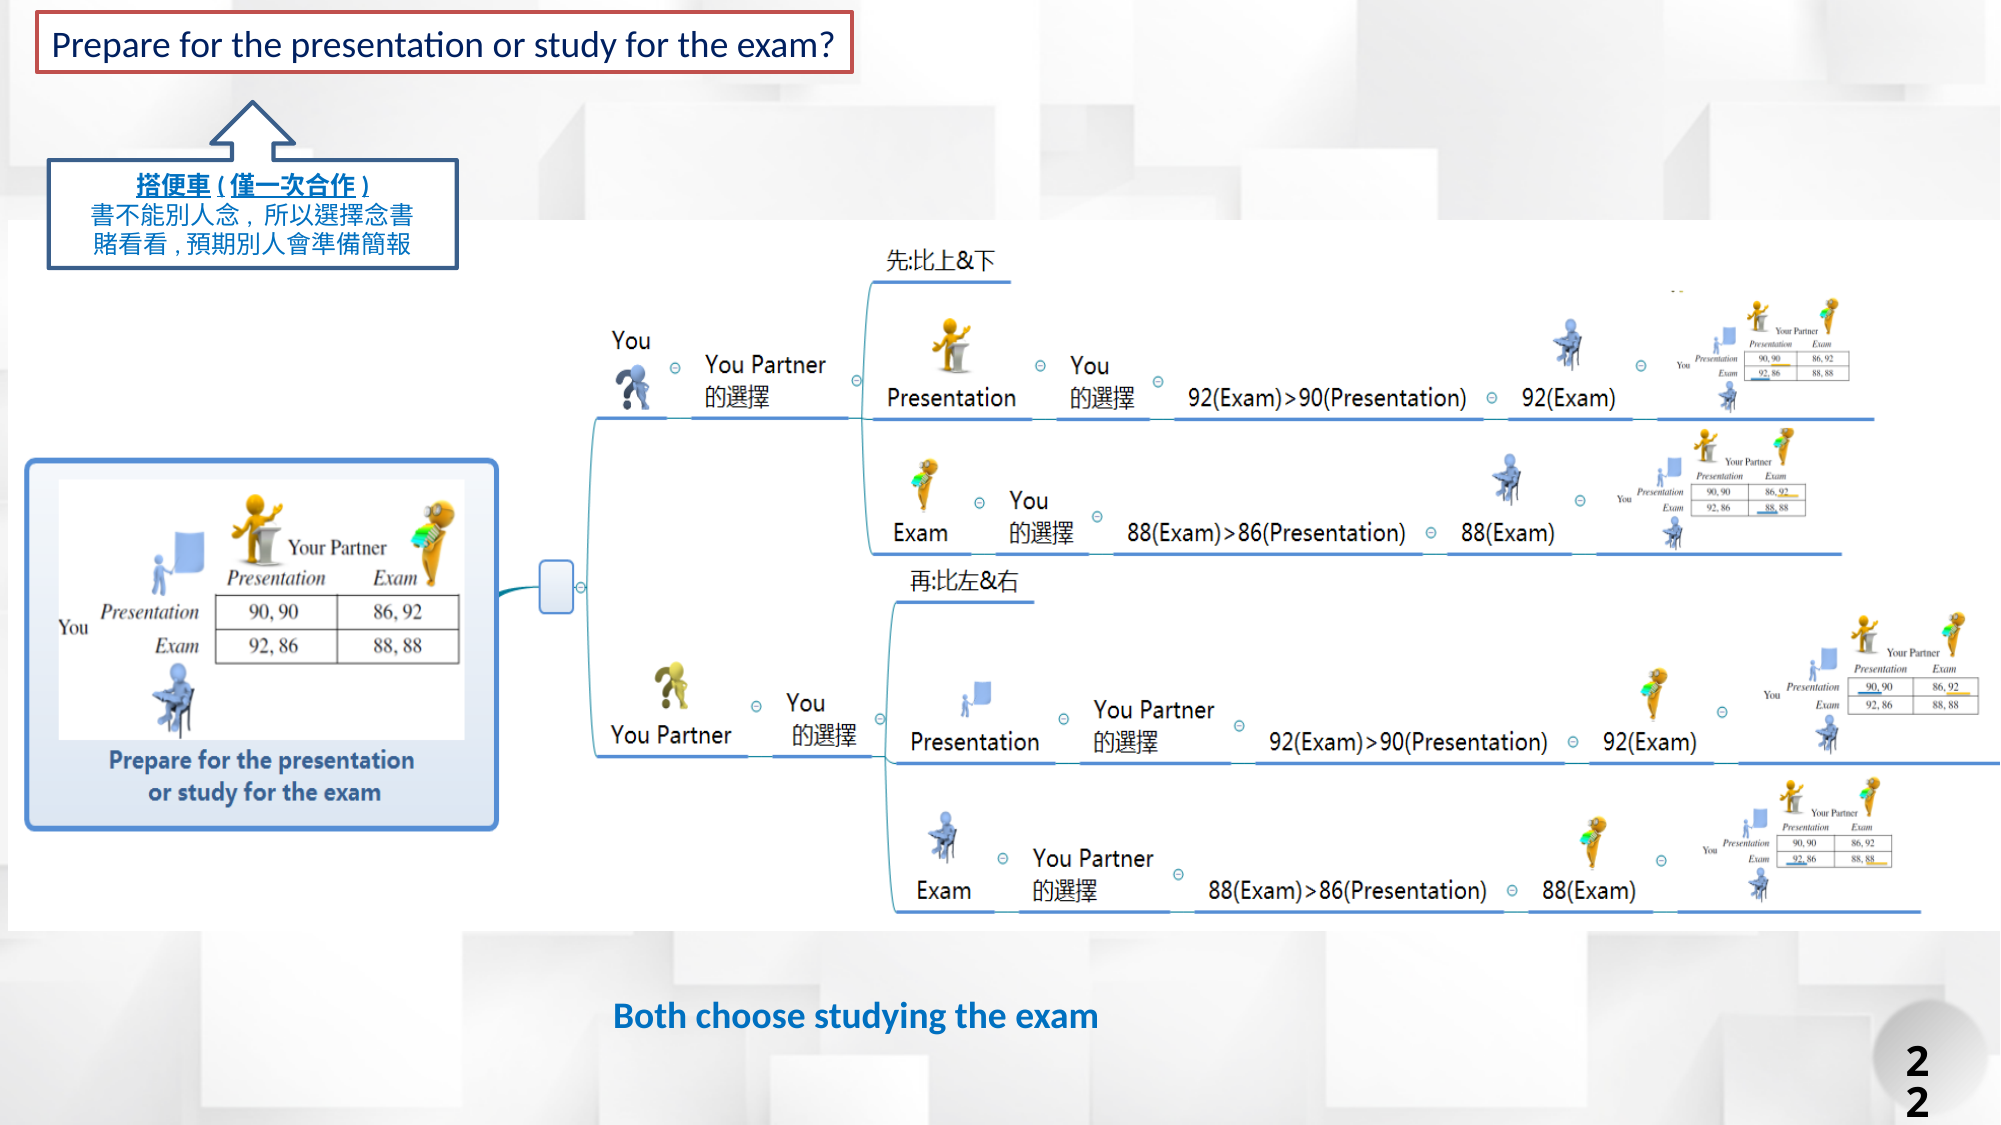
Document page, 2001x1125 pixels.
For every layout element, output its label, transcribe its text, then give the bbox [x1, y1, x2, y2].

text_box 搭便車(僅一次合作) 書不能別人念, 所以選擇念書 賭看看,預期別人會準備簡報 [46, 99, 459, 219]
picture [0, 0, 2001, 1125]
text_box Prepare for the presentation or study for the exam? [35, 10, 854, 74]
text_box [1874, 1001, 1987, 1114]
text_box 22 [1890, 1027, 1966, 1099]
text_box Both choose studying the exam [598, 984, 1115, 1044]
